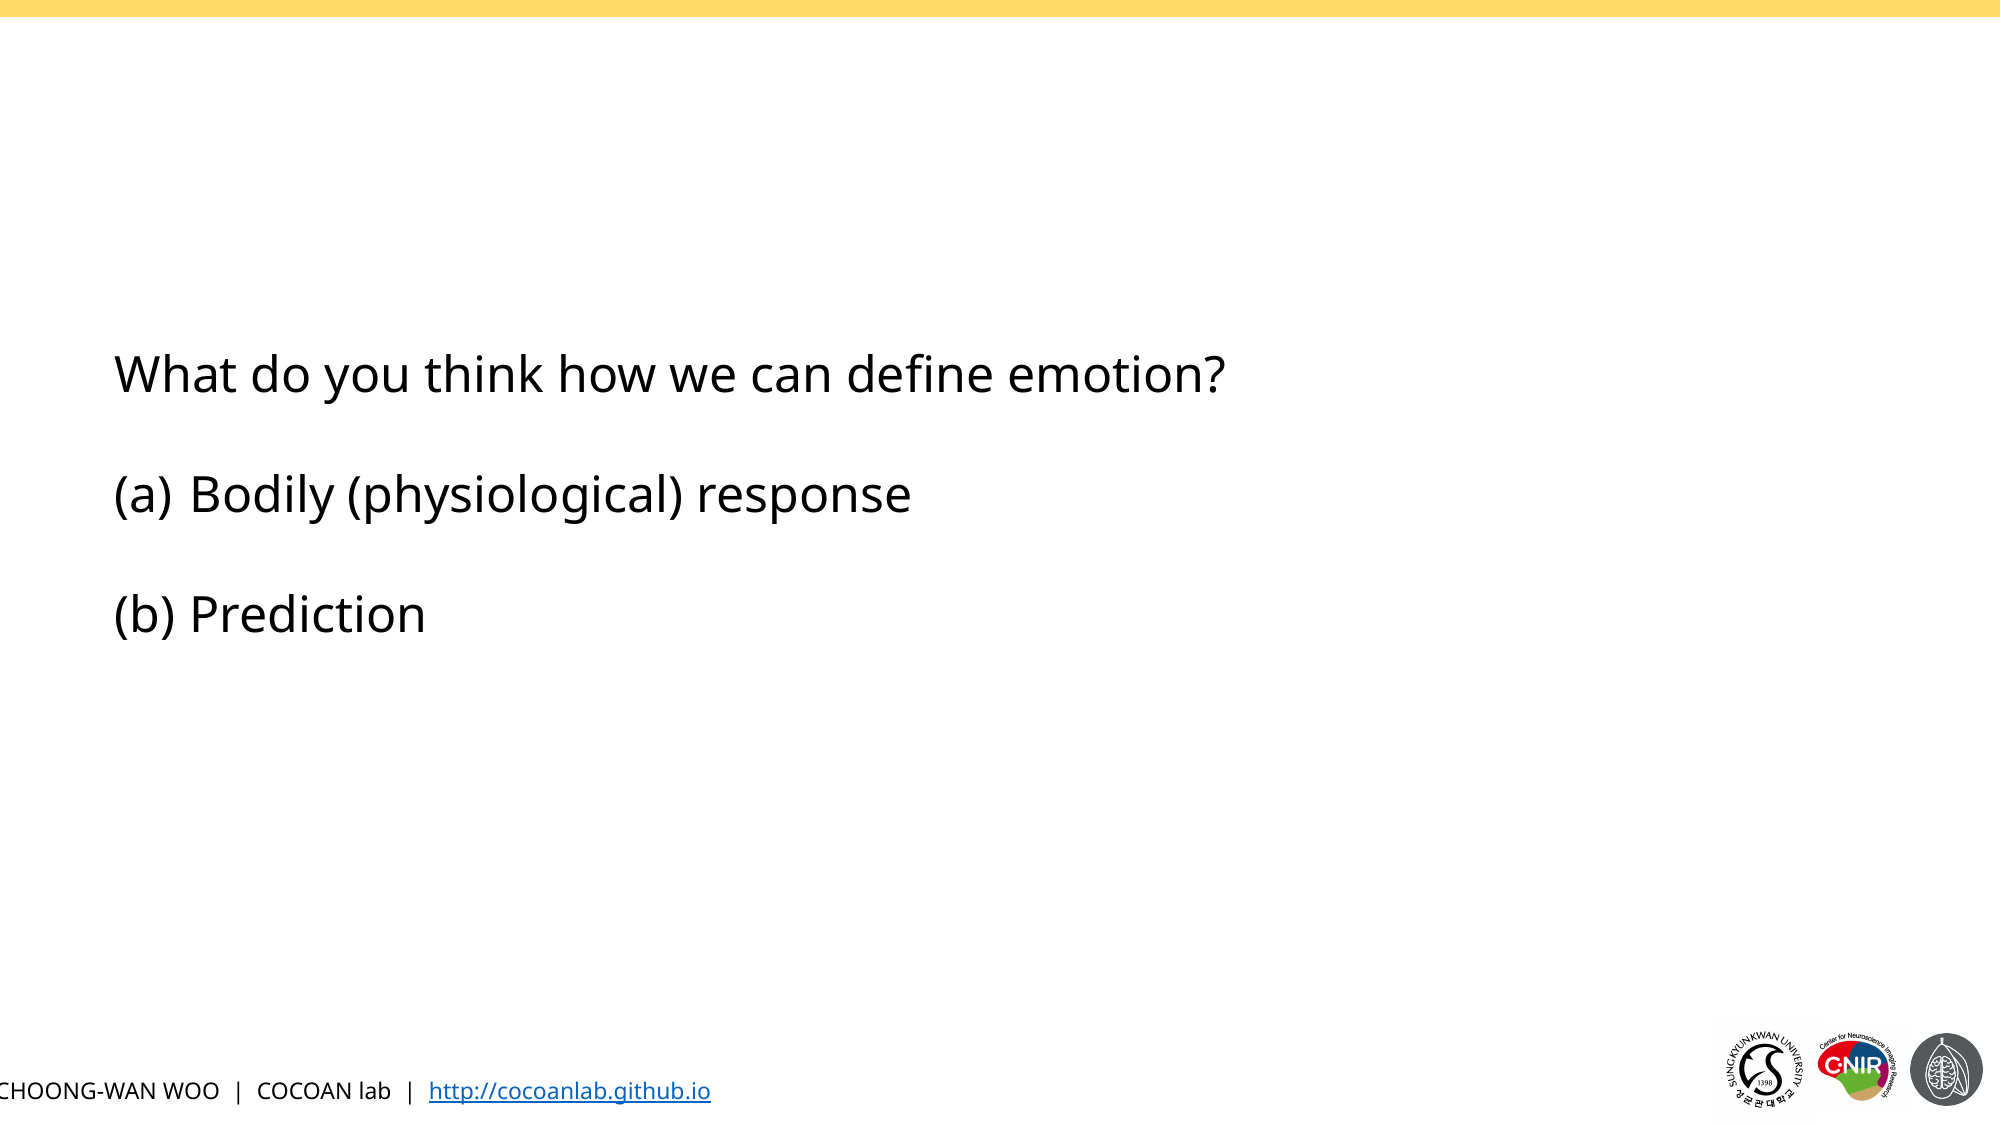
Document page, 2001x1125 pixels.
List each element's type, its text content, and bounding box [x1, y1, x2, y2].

text_box [0, 0, 2000, 18]
text_box CHOONG-WAN WOO | COCOAN lab | http://cocoanlab.github.io [0, 1069, 727, 1116]
text_box What do you think how we can define emotion? Bodily (physiological) response Prediction [99, 335, 1255, 651]
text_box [1709, 1014, 1983, 1125]
